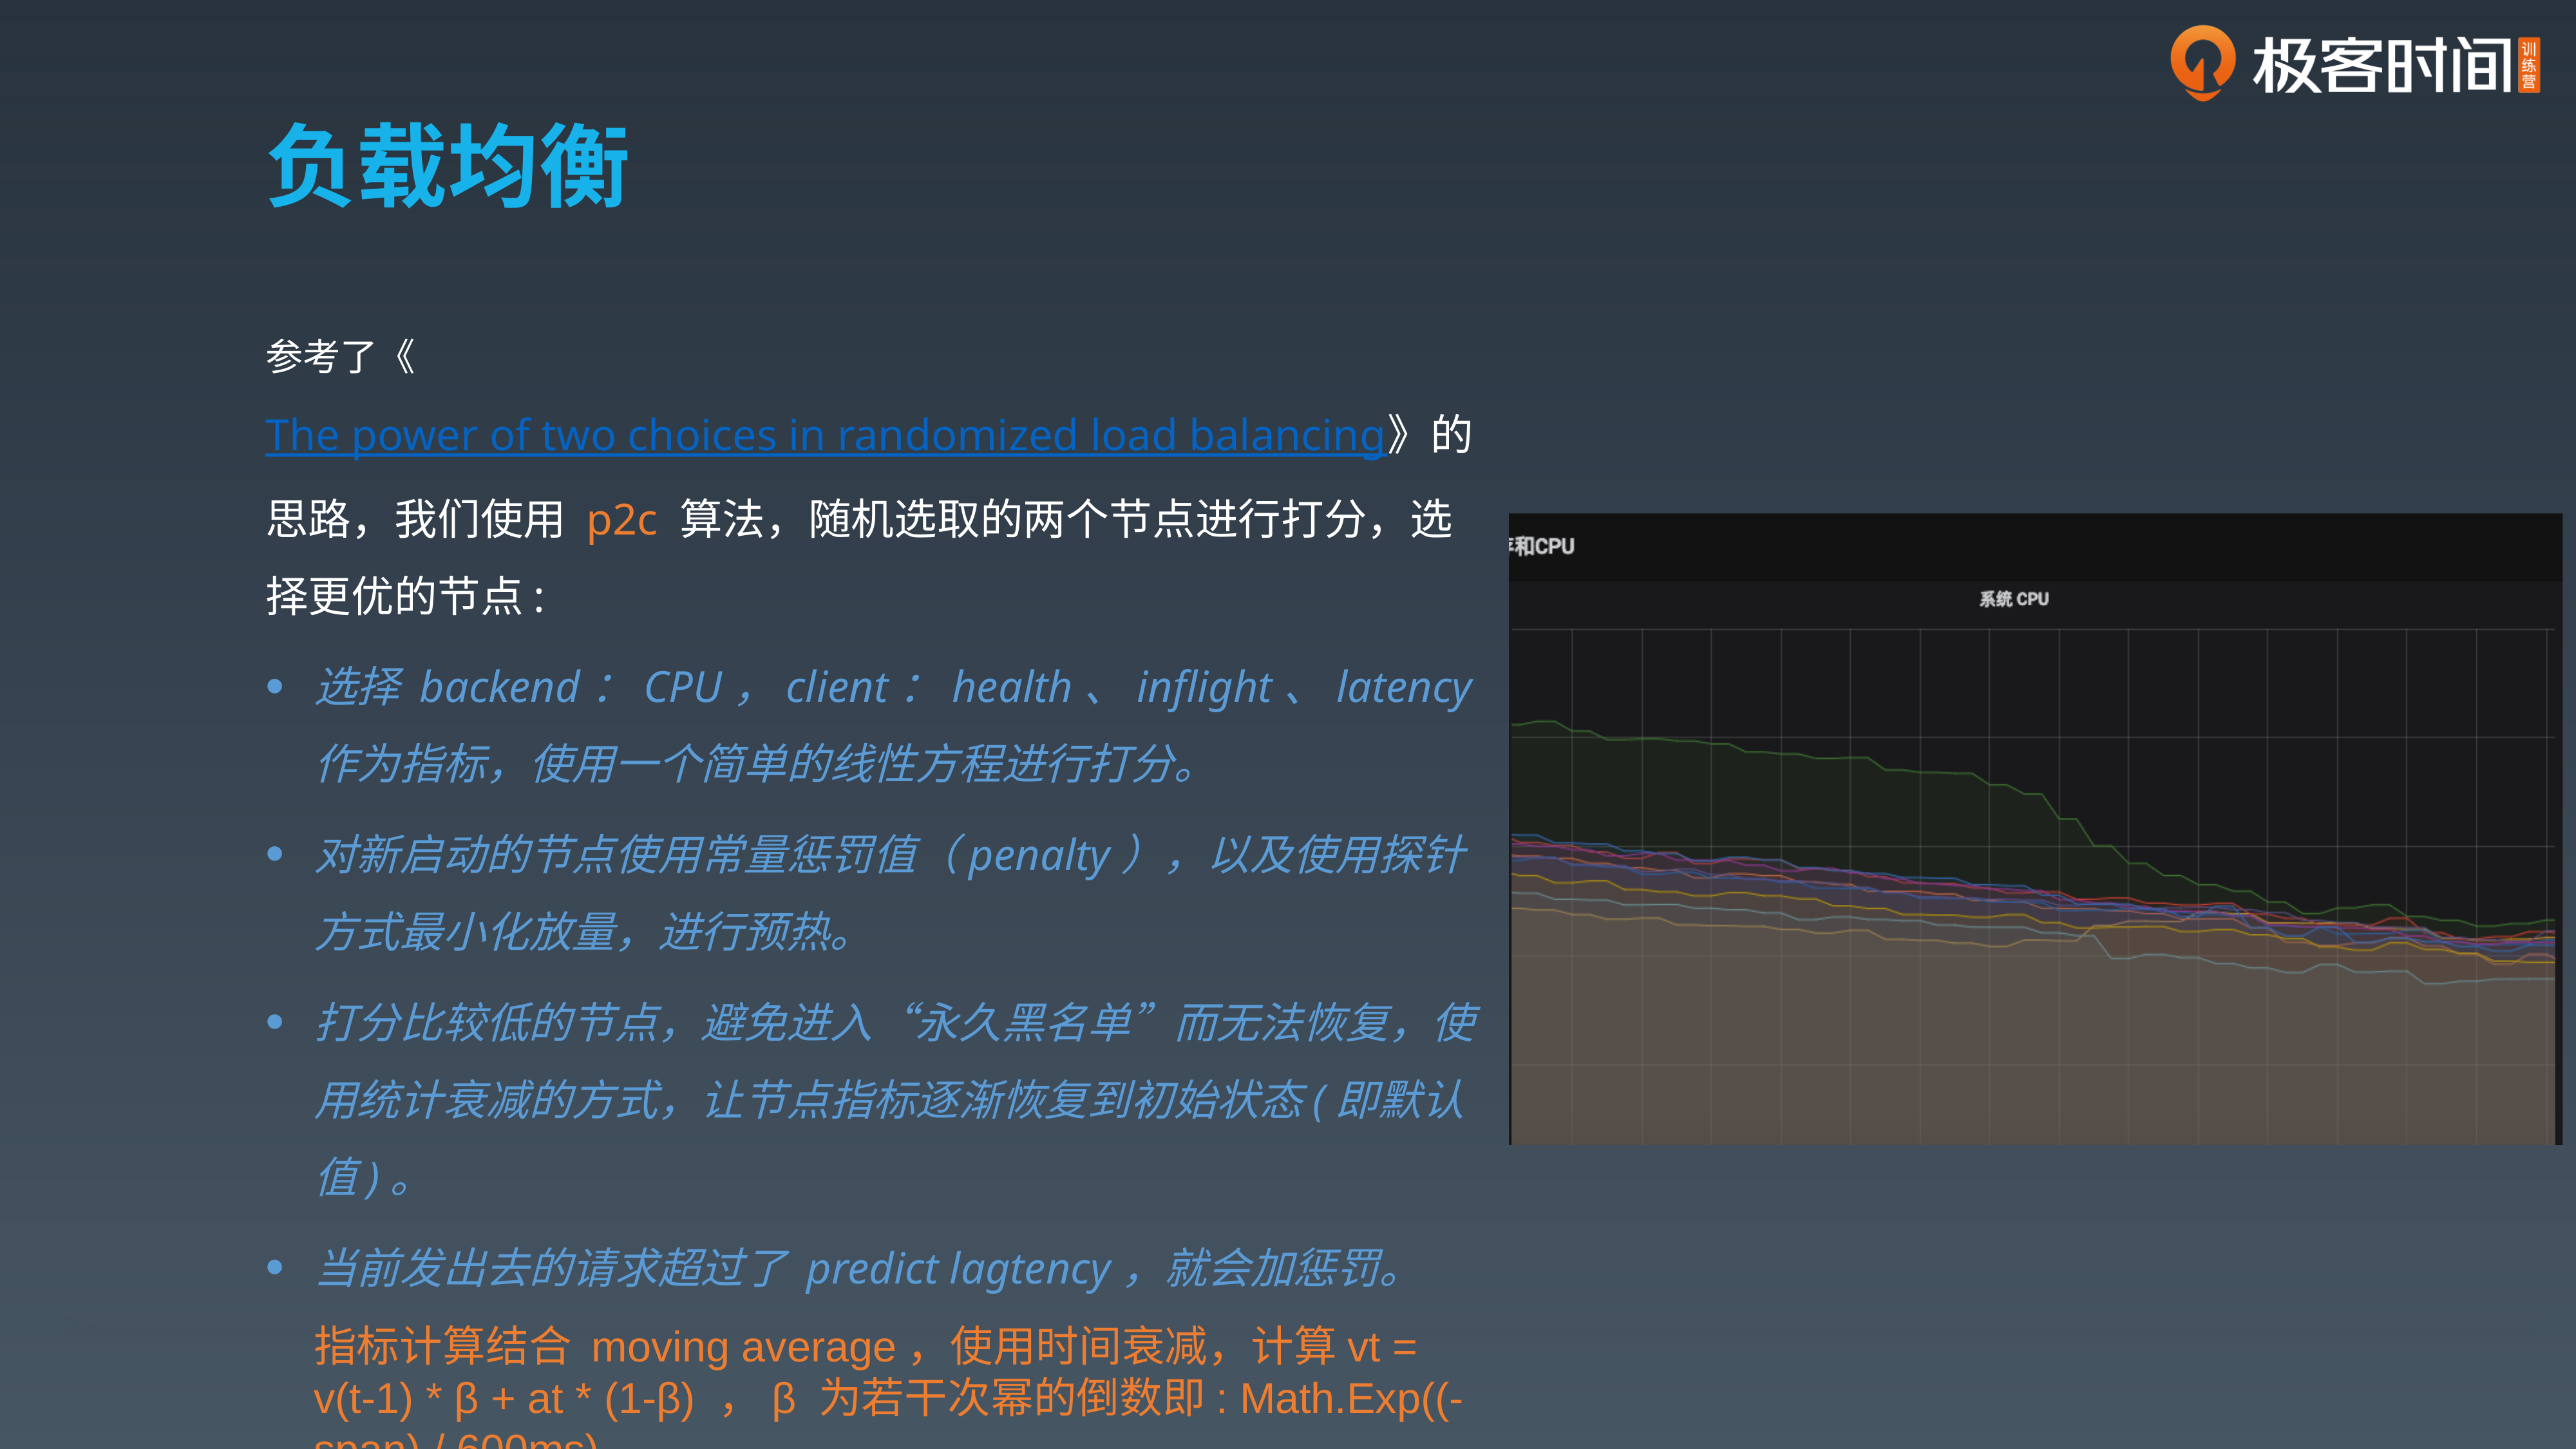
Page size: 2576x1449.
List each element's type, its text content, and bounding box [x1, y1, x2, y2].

picture [0, 0, 2576, 1449]
title 负载均衡 [260, 103, 2316, 243]
list 参考了《The power of two choices in randomized load balancing》的思路，我们使用 p2c 算法，随机选取的两个节点进行打分，选择更优的节点: 选择 backend：CPU，client：health、inflight、latency 作为指标，使用一个简单的线性方程进行打分。 对新启动的节点使用常量惩罚值（penalty），以及使用探针方式最小化放量，进行预热。 打分比较低的节点，避免进入“永久黑名单”而无法恢复，使用统计衰减的方式，让节点指标逐渐恢复到初始状态(即默认值)。 当前发出去的请求超过了 predict lagtency，就会加惩罚。 指标计算结合 moving average，使用时间衰减，计算vt = v(t-1) * β + at * (1-β) ，β 为若干次幂的倒数即: Math.Exp((-span) / 600ms) [260, 305, 1485, 1399]
